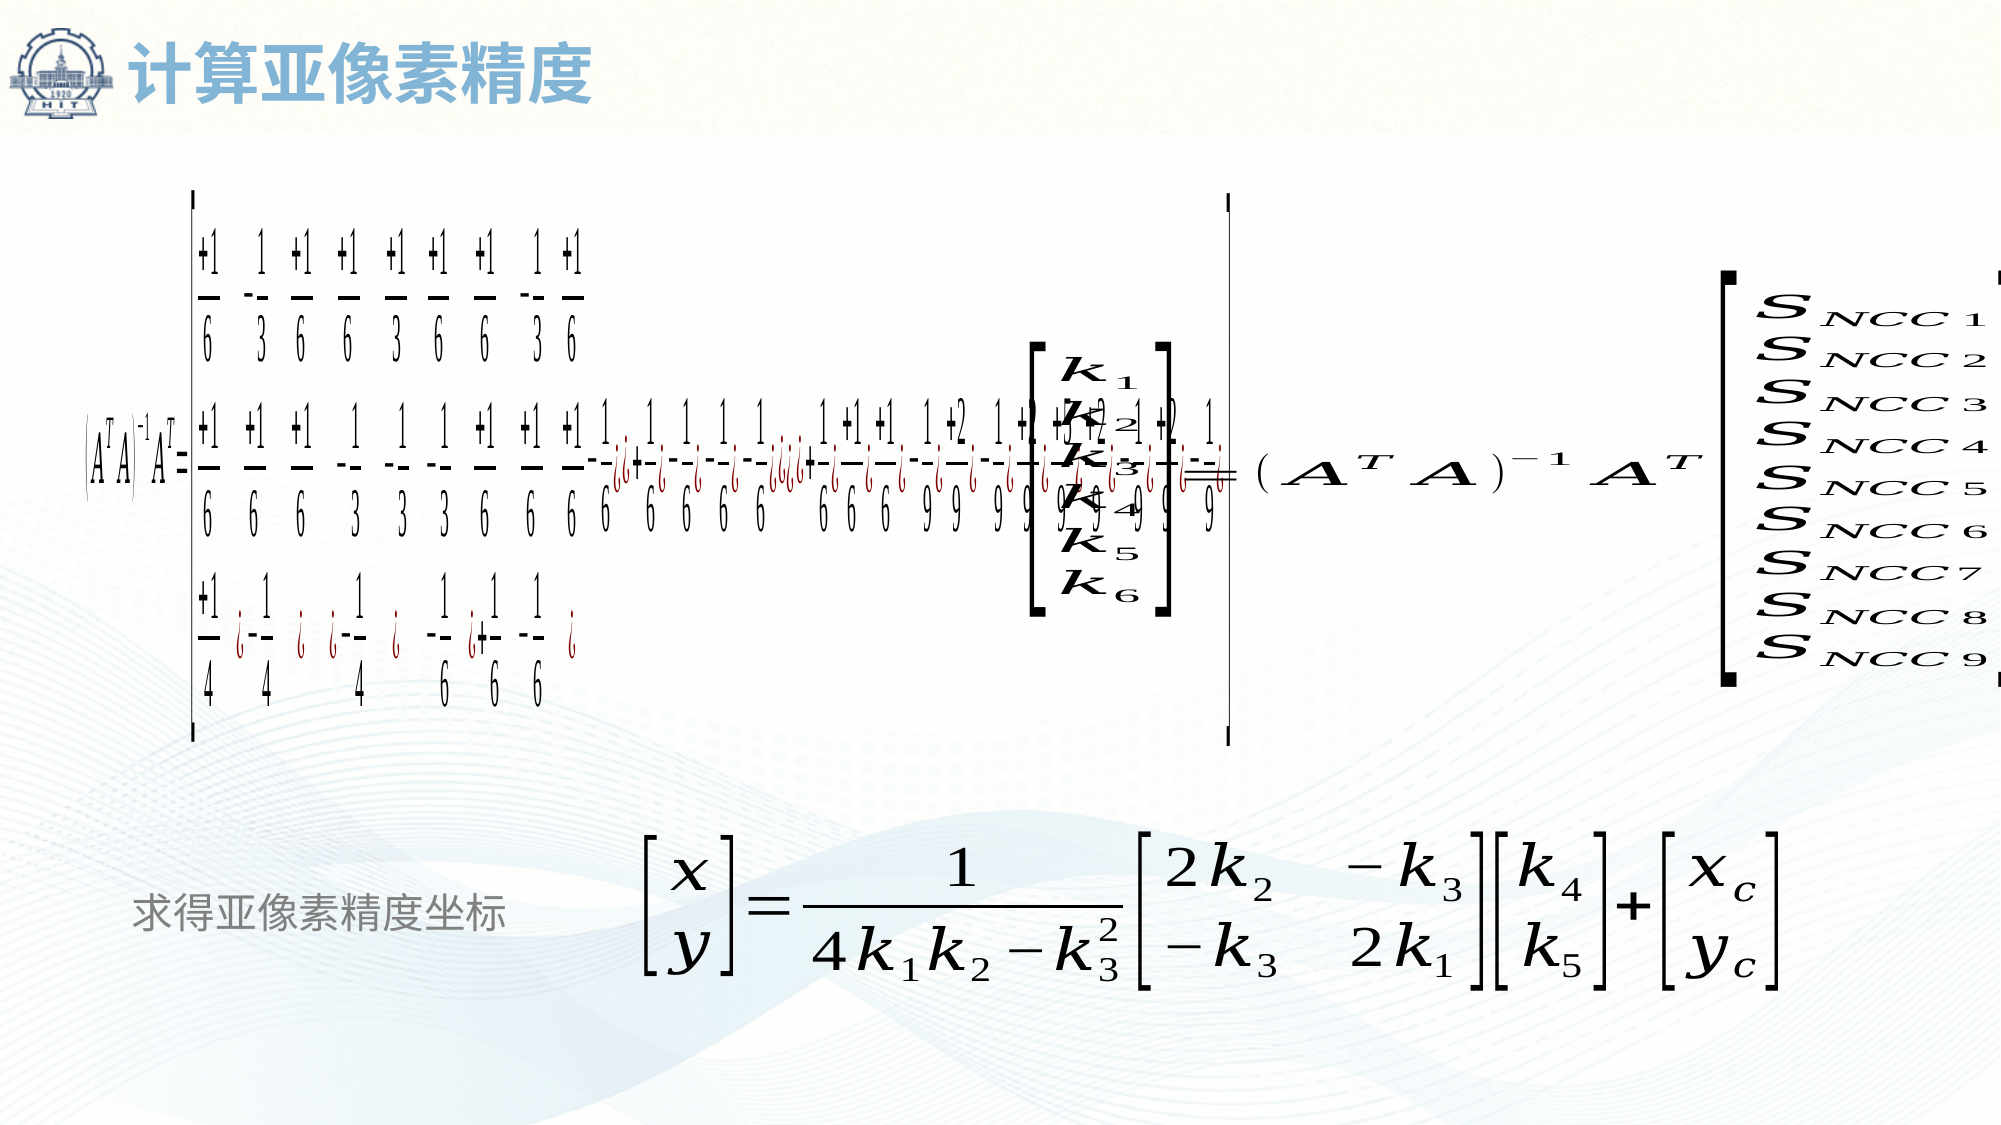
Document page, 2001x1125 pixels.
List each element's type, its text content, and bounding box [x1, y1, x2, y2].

text_box 求得亚像素精度坐标 [733, 852, 793, 948]
title 计算亚像素精度 [111, 22, 1837, 132]
picture [0, 0, 2001, 271]
text_box 求得亚像素精度坐标 [648, 852, 730, 948]
text_box 求得亚像素精度坐标 [111, 852, 644, 948]
